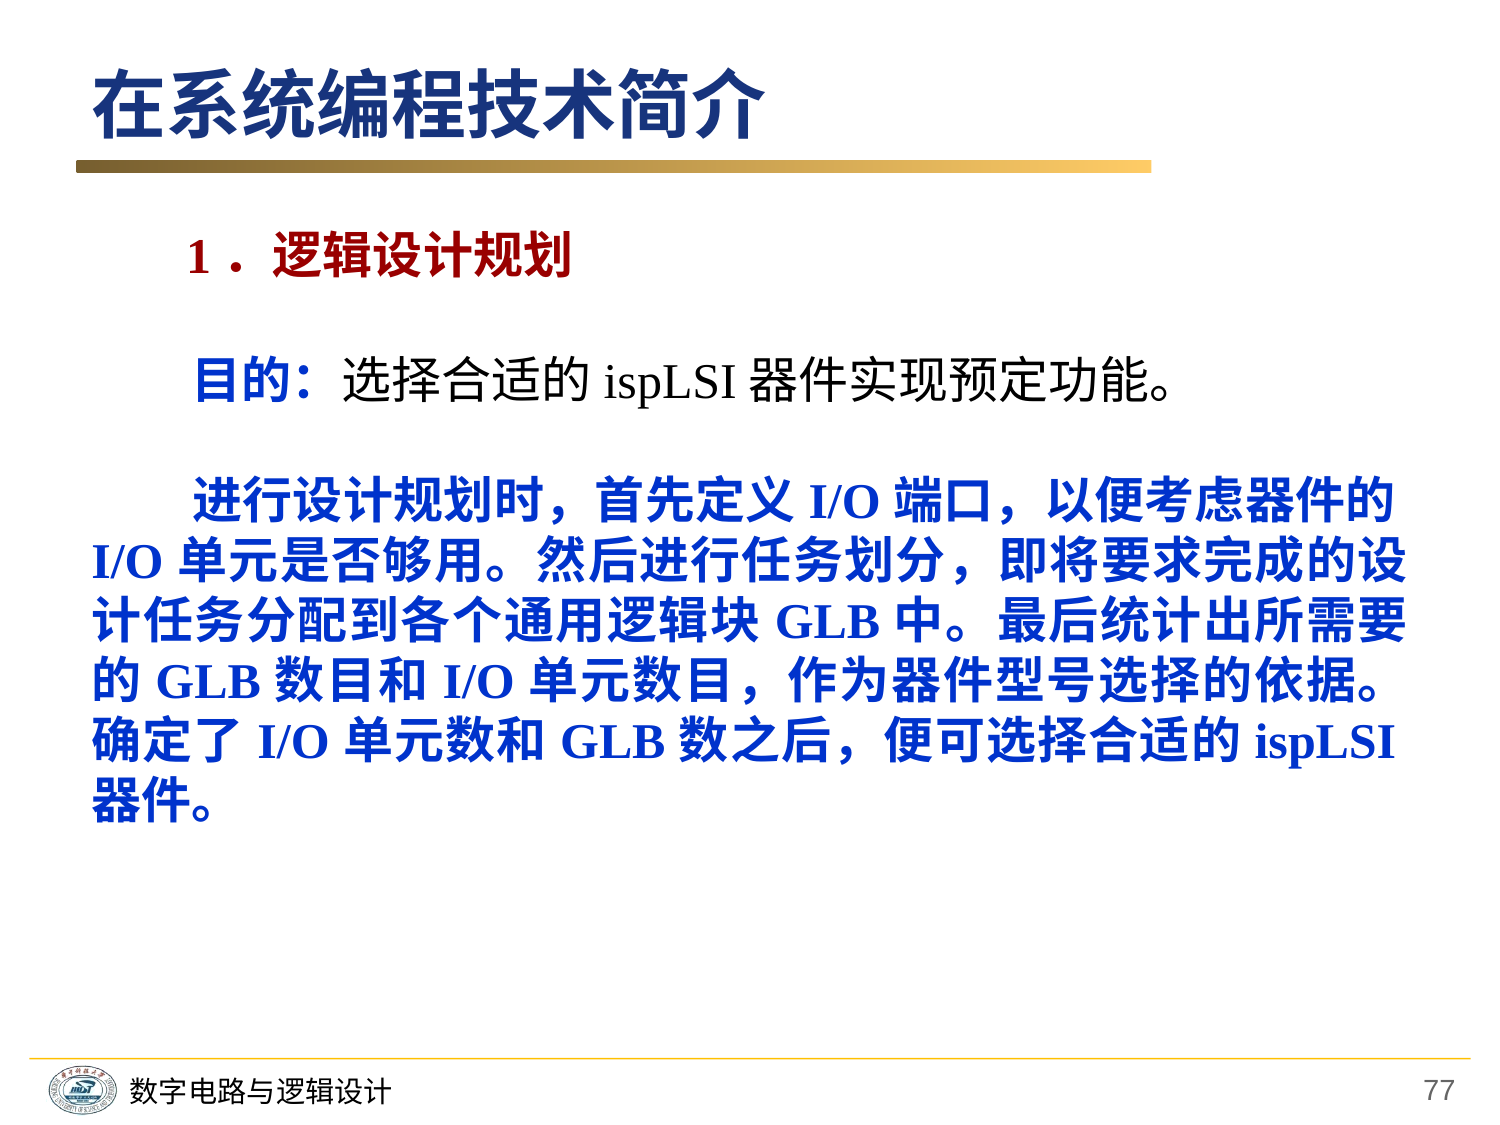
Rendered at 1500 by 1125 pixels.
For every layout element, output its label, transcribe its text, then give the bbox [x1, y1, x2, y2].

text_box 数字电路与逻辑设计 [114, 1065, 429, 1116]
picture [46, 1063, 119, 1116]
text_box 目的：选择合适的ispLSI器件实现预定功能。 进行设计规划时，首先定义I/O端口，以便考虑器件的I/O单元是否够用。然后进行任务划分，即将要求完成的设计任务分配到各个通用逻辑块GLB中。最后统计出所需要的GLB数目和I/O单元数目，作为器件型号选择的依据。确定了I/O单元数和GLB数之后，便可选择合适的ispLSI器件。 [76, 340, 1424, 836]
text_box 在系统编程技术简介 [76, 45, 1424, 161]
text_box 77 [1120, 1063, 1471, 1125]
text_box 1．逻辑设计规划 [171, 215, 709, 291]
